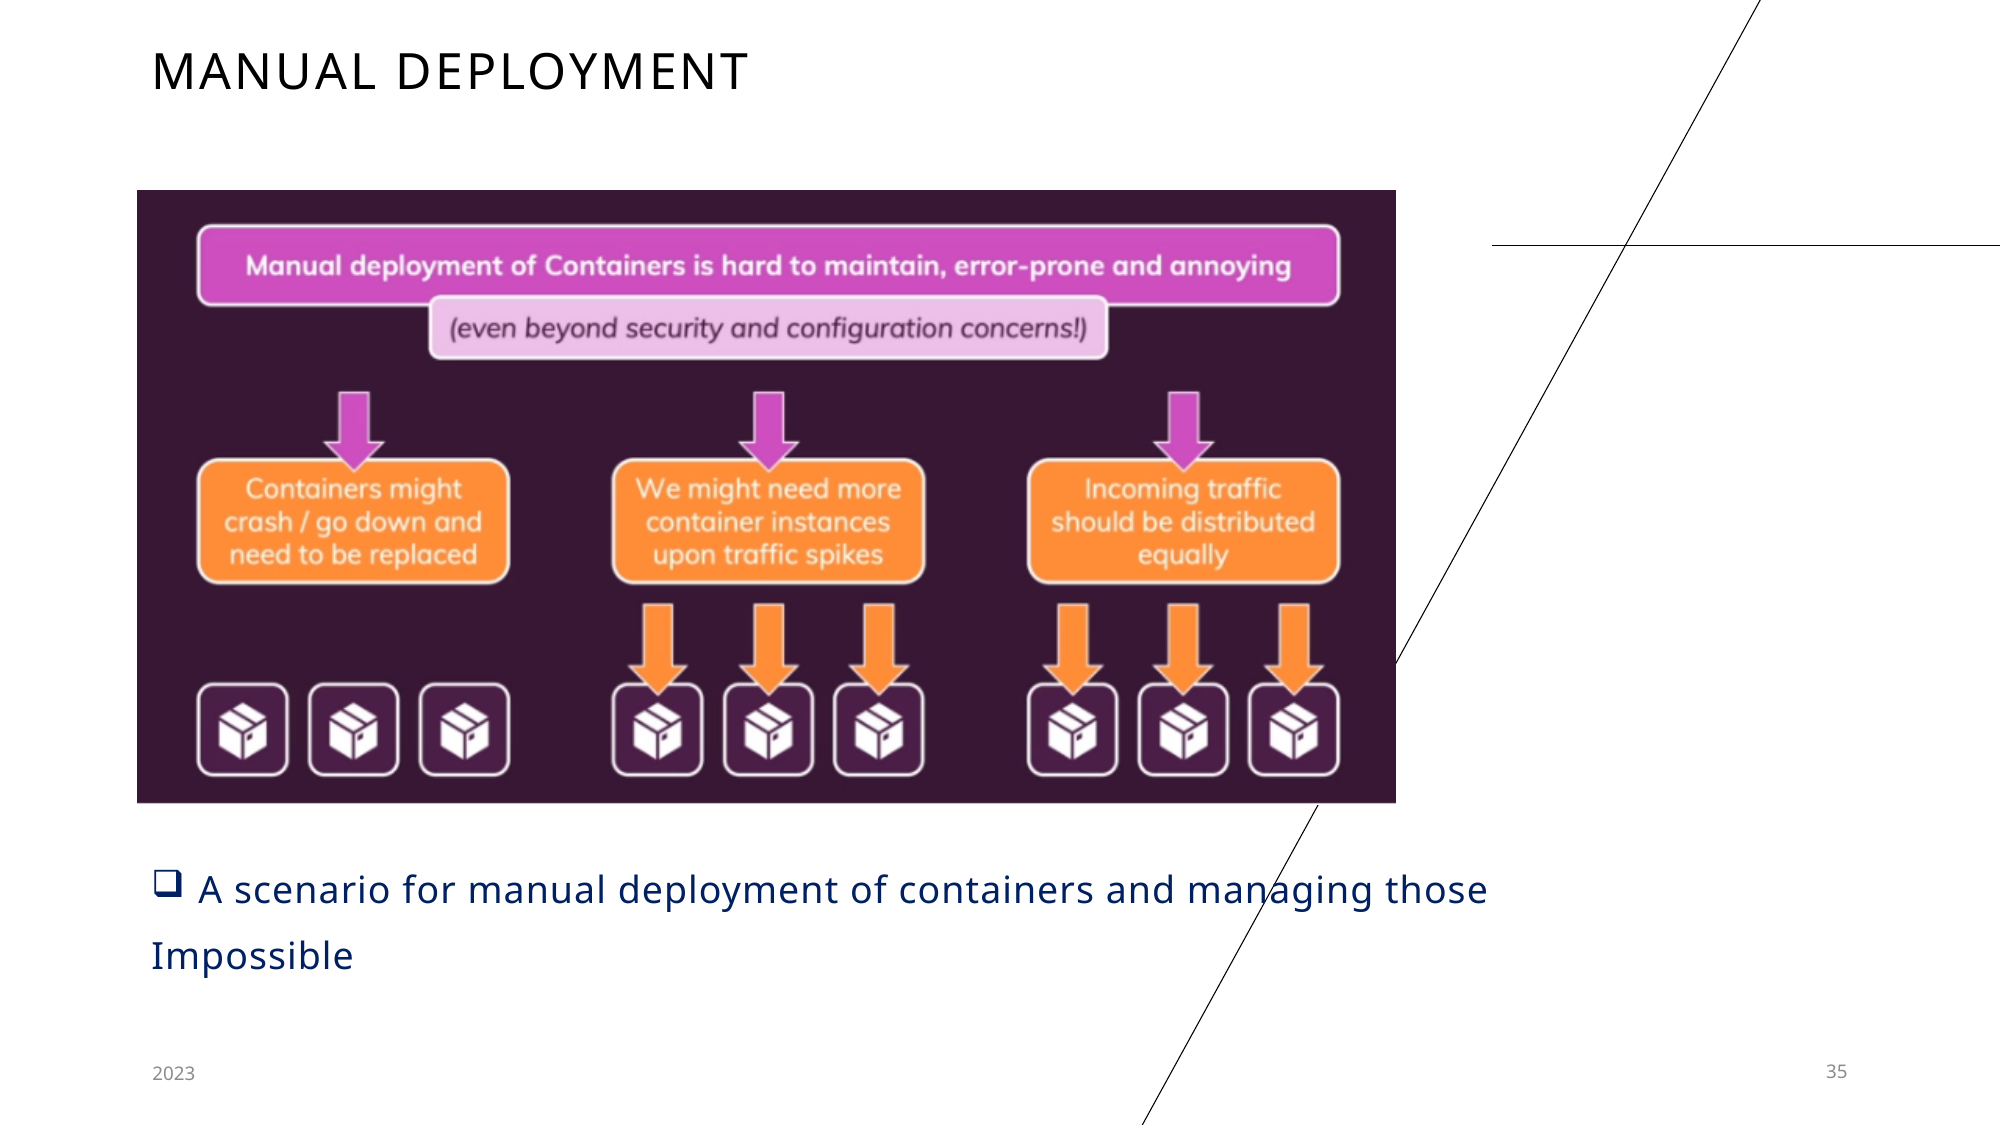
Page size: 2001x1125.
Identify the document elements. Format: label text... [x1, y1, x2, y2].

title Manual deployment [136, 23, 975, 108]
slide_number 2023 [137, 1042, 338, 1103]
picture [137, 190, 1396, 805]
slide_number 35 [1412, 1042, 1863, 1103]
list A scenario for manual deployment of containers and managing those Impossible [136, 858, 1714, 1011]
